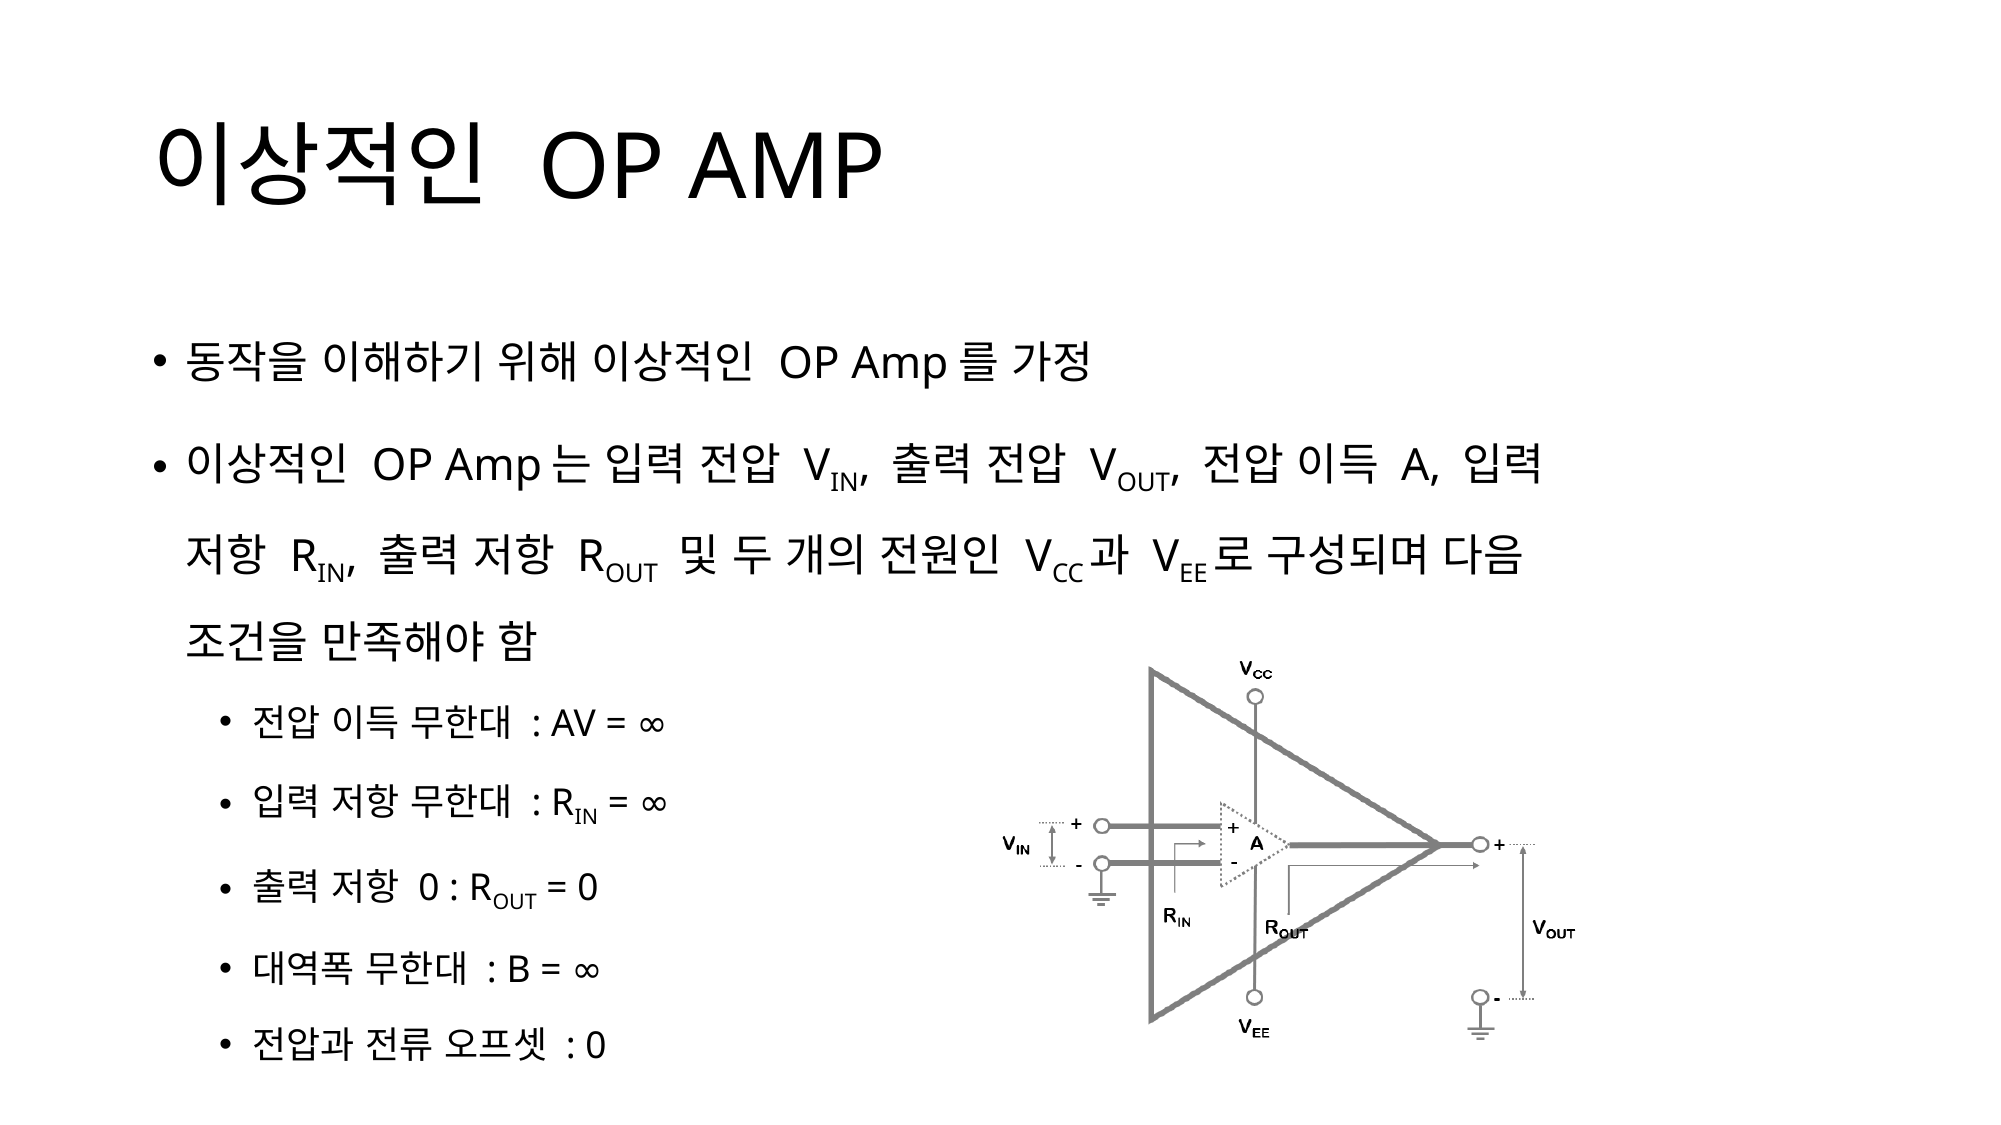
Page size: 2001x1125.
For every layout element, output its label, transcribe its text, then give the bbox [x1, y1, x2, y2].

title 이상적인 OP AMP [137, 59, 1863, 278]
picture [999, 656, 1577, 1043]
list 동작을 이해하기 위해 이상적인 OP Amp를 가정 이상적인 OP Amp는 입력 전압 VIN, 출력 전압 VOUT, 전압 이득 A, 입력 저항 RIN, 출력 저항 ROUT 및 두 개의 전원인 VCC과 VEE로 구성되며 다음 조건을 만족해야 함 전압 이득 무한대 : AV = ∞ 입력 저항 무한대 : RIN = ∞ 출력 저항 0 : ROUT = 0 대역폭 무한대 : B = ∞ 전압과 전류 오프셋 : 0 [137, 299, 1863, 1081]
